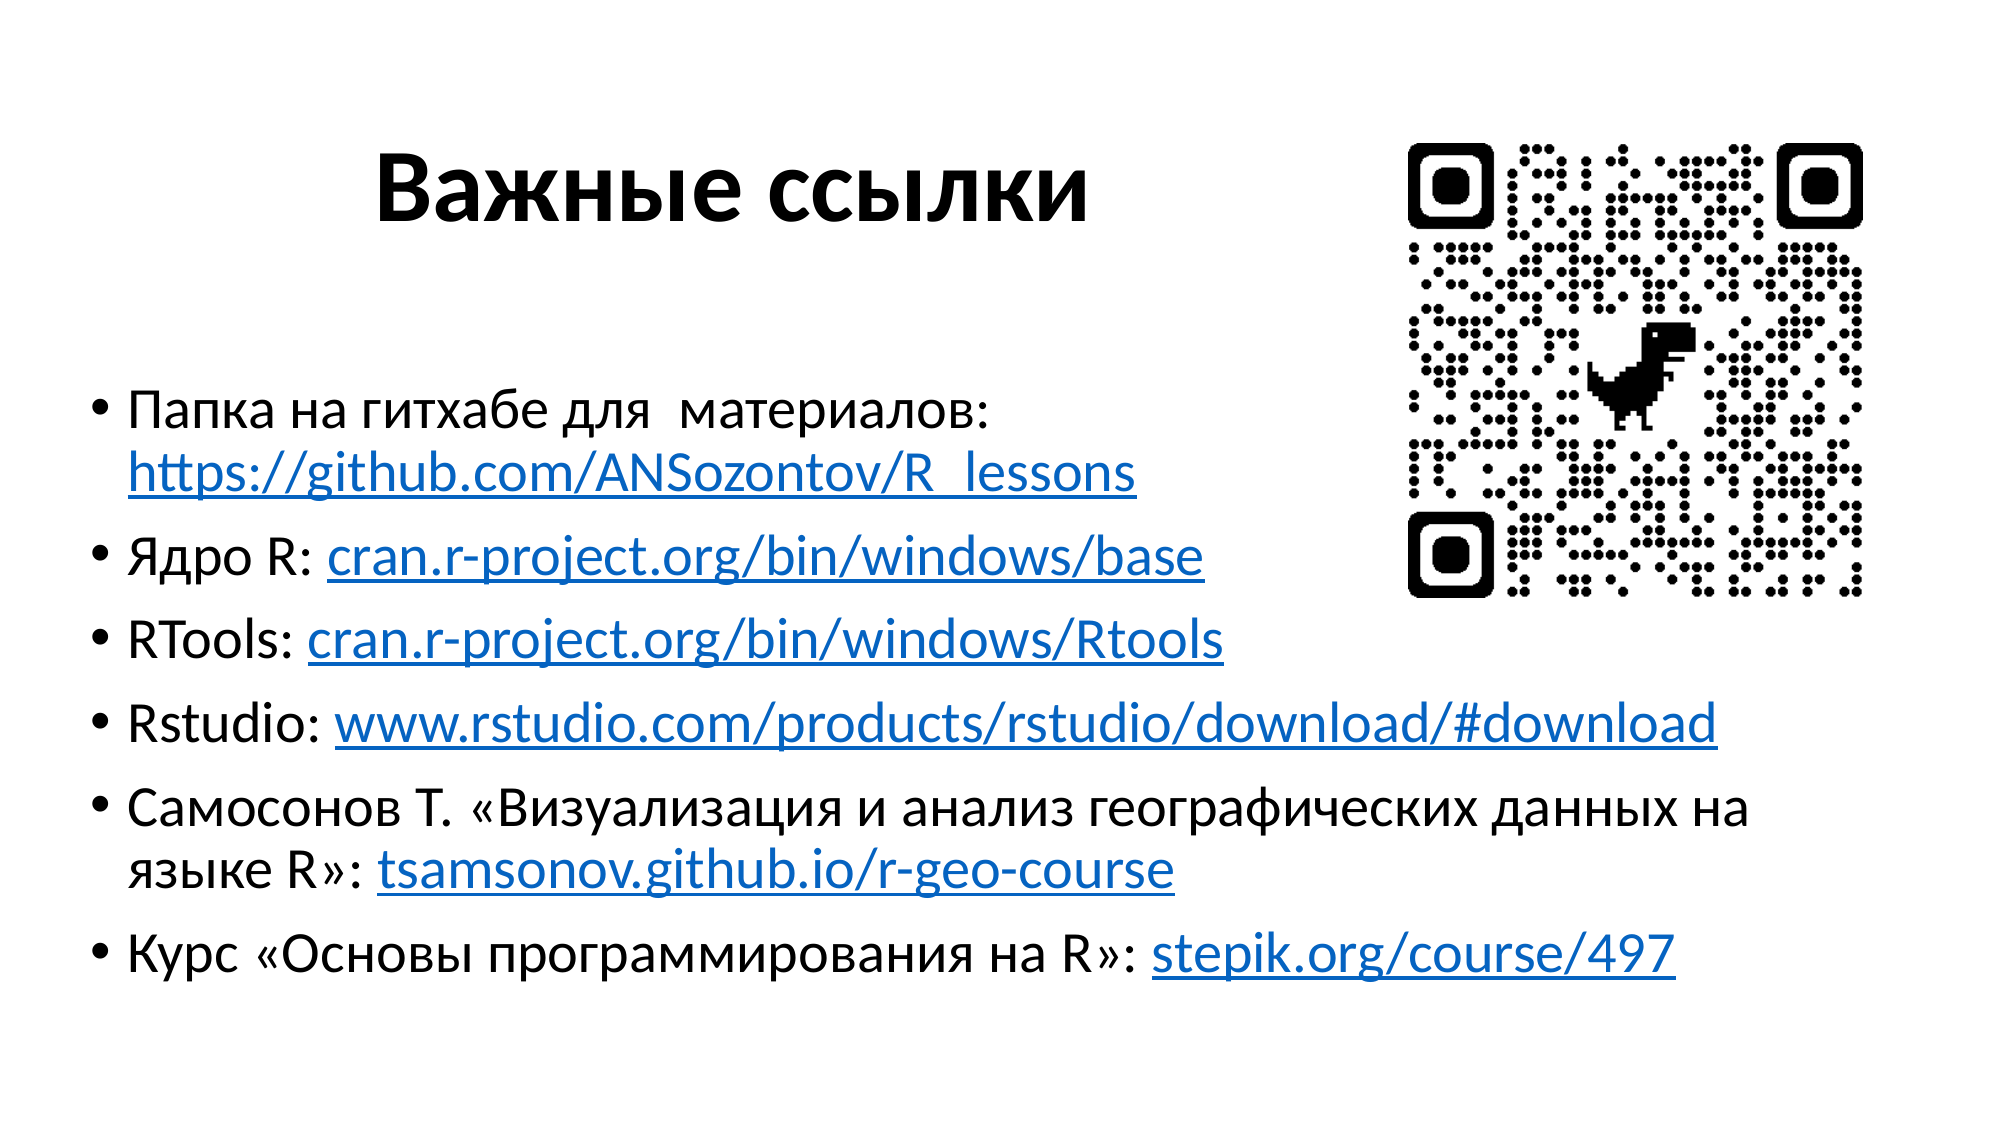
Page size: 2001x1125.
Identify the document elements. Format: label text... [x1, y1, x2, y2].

list Папка на гитхабе для материалов: https://github.com/ANSozontov/R_lessons Ядро R: cran.r-project.org/bin/windows/base RTools: cran.r-project.org/bin/windows/Rtools Rstudio: www.rstudio.com/products/rstudio/download/#download Самосонов Т. «Визуализация и анализ географических данных на языке R»: tsamsonov.github.io/r-geo-course Курс «Основы программирования на R»: stepik.org/course/497 [75, 370, 1864, 1071]
title Важные ссылки [58, 93, 1409, 282]
picture [1408, 143, 1863, 598]
